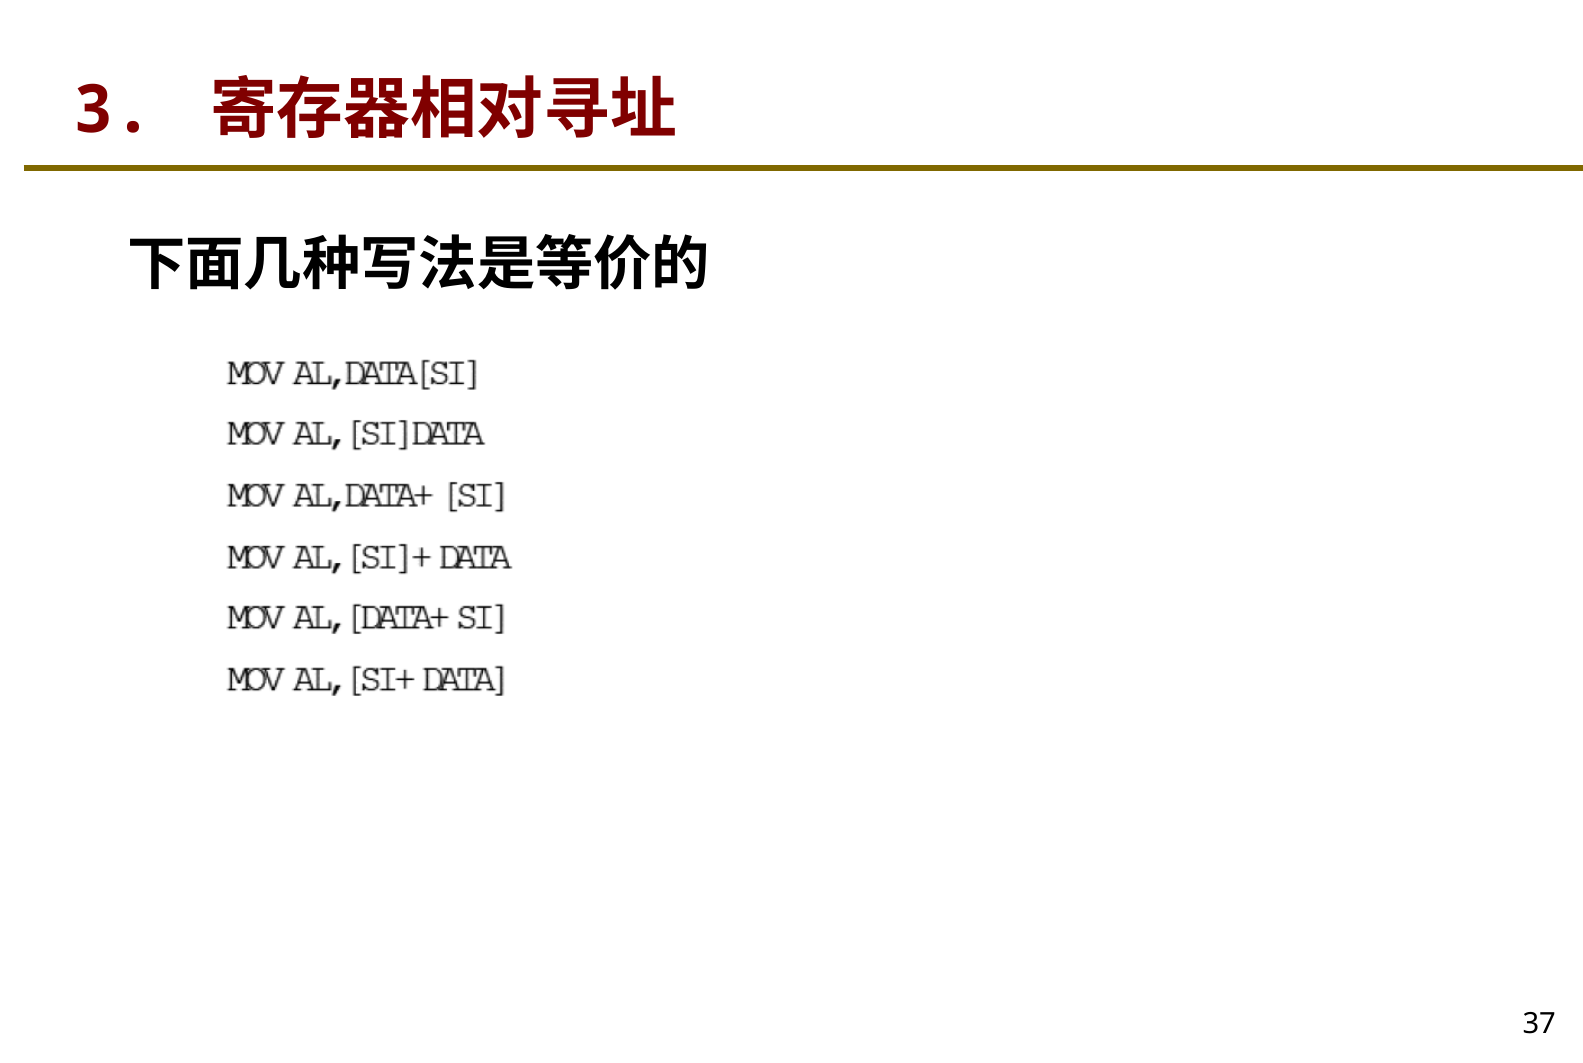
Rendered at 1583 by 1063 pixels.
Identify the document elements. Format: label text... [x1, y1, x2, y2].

text_box 下面几种写法是等价的 [112, 219, 725, 304]
title 3. 寄存器相对寻址 [59, 35, 1408, 154]
picture [141, 312, 618, 751]
slide_number 37 [1474, 980, 1572, 1052]
